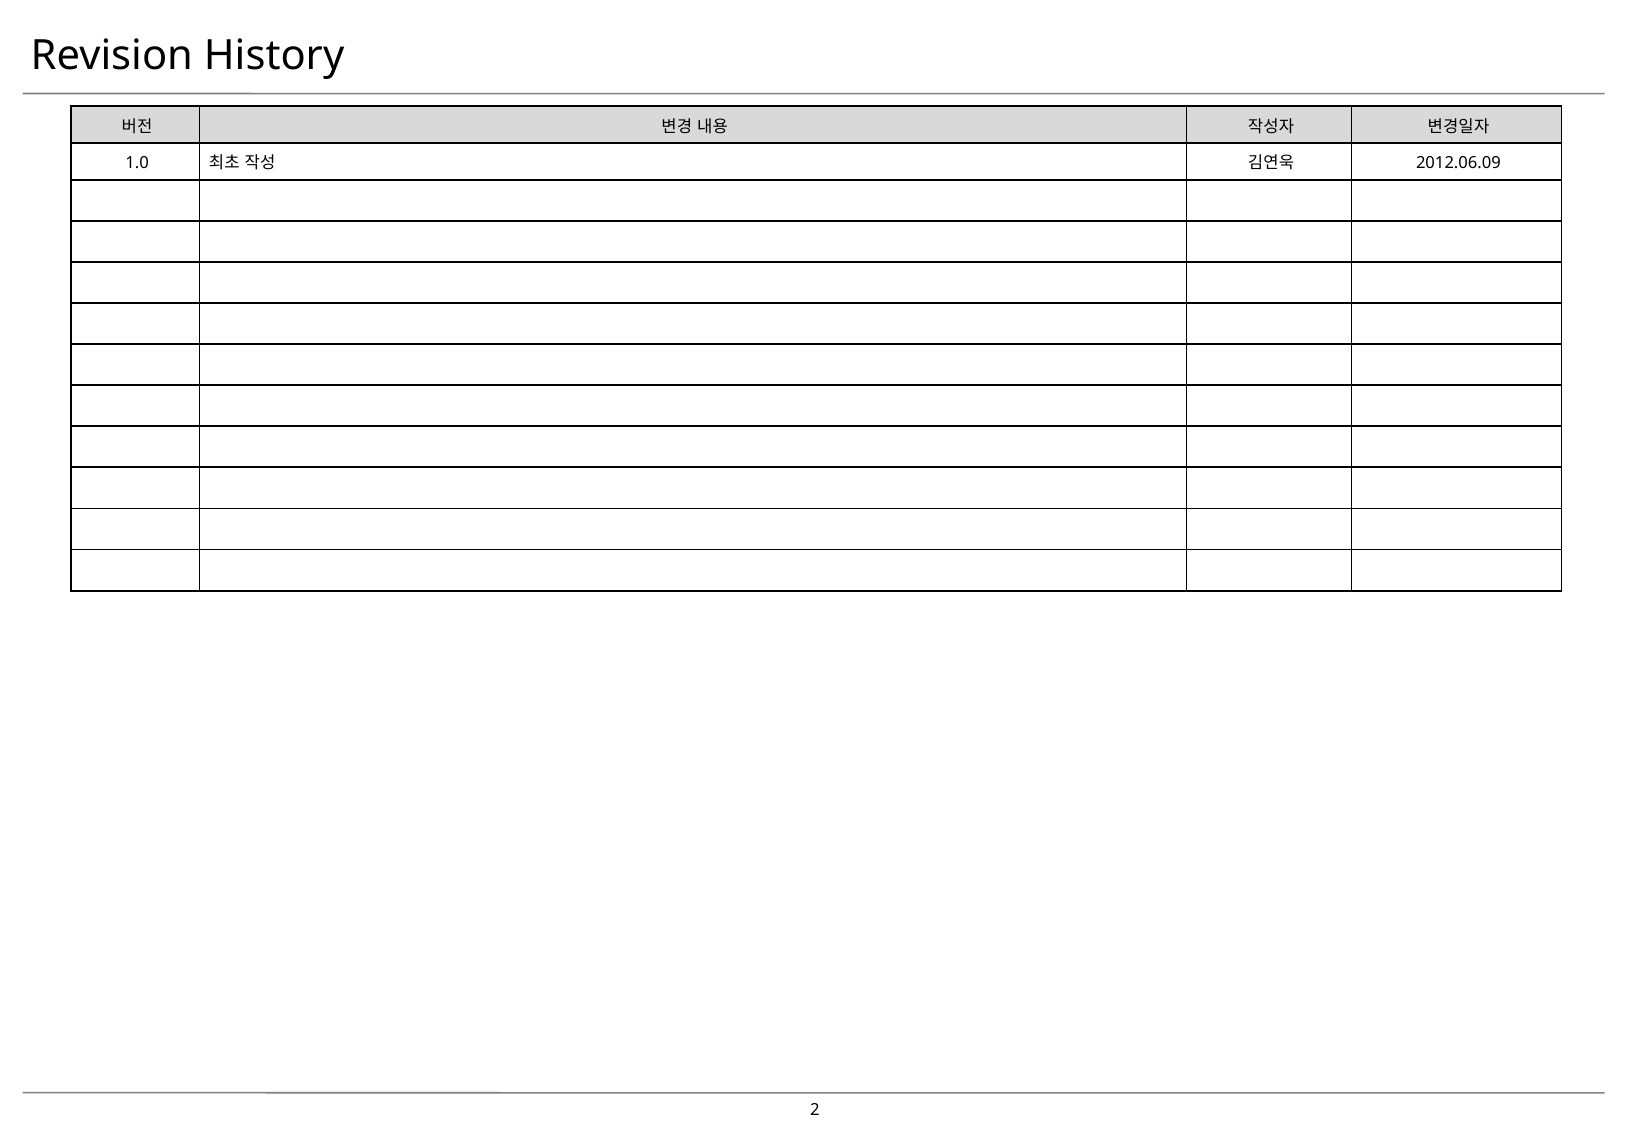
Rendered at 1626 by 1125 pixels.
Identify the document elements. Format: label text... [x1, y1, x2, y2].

table_cell [200, 468, 1186, 508]
table_cell [1352, 468, 1561, 508]
table_cell [200, 304, 1186, 343]
table_cell [1187, 550, 1351, 590]
table_cell [1352, 304, 1561, 343]
table_cell [200, 263, 1186, 302]
table_cell [200, 181, 1186, 220]
table_cell [72, 386, 199, 425]
table_cell [72, 263, 199, 302]
table_cell [200, 550, 1186, 590]
table_cell [1187, 386, 1351, 425]
table_header 변경일자 [1352, 107, 1561, 142]
table_cell [72, 222, 199, 261]
table_cell [200, 427, 1186, 466]
table_cell [72, 304, 199, 343]
table_cell [200, 509, 1186, 549]
table_cell [72, 550, 199, 590]
table_cell [1187, 345, 1351, 384]
table_cell [200, 222, 1186, 261]
table_cell [72, 468, 199, 508]
title Revision History [15, 11, 1344, 95]
table_cell [1187, 427, 1351, 466]
table_cell [1187, 263, 1351, 302]
table_cell [1352, 345, 1561, 384]
table_header 작성자 [1187, 107, 1351, 142]
table_cell 1.0 [72, 144, 199, 179]
table_cell 2012.06.09 [1352, 144, 1561, 179]
table_cell 최초 작성 [200, 144, 1186, 179]
slide_number 1 [758, 1104, 871, 1117]
table_cell [1352, 509, 1561, 549]
table_cell [1352, 181, 1561, 220]
table_cell [72, 345, 199, 384]
table_header 버전 [72, 107, 199, 142]
table_cell [1352, 550, 1561, 590]
table_cell [200, 386, 1186, 425]
table_cell [1187, 222, 1351, 261]
table_cell [1352, 386, 1561, 425]
table_cell [1187, 304, 1351, 343]
table_cell [1187, 509, 1351, 549]
table_cell [1352, 222, 1561, 261]
table_cell [200, 345, 1186, 384]
table_cell [72, 509, 199, 549]
table_cell [72, 181, 199, 220]
table_header 변경 내용 [200, 107, 1186, 142]
table_cell [1187, 468, 1351, 508]
table_cell 김연욱 [1187, 144, 1351, 179]
table_cell [1187, 181, 1351, 220]
table_cell [1352, 427, 1561, 466]
table_cell [1352, 263, 1561, 302]
table_cell [72, 427, 199, 466]
